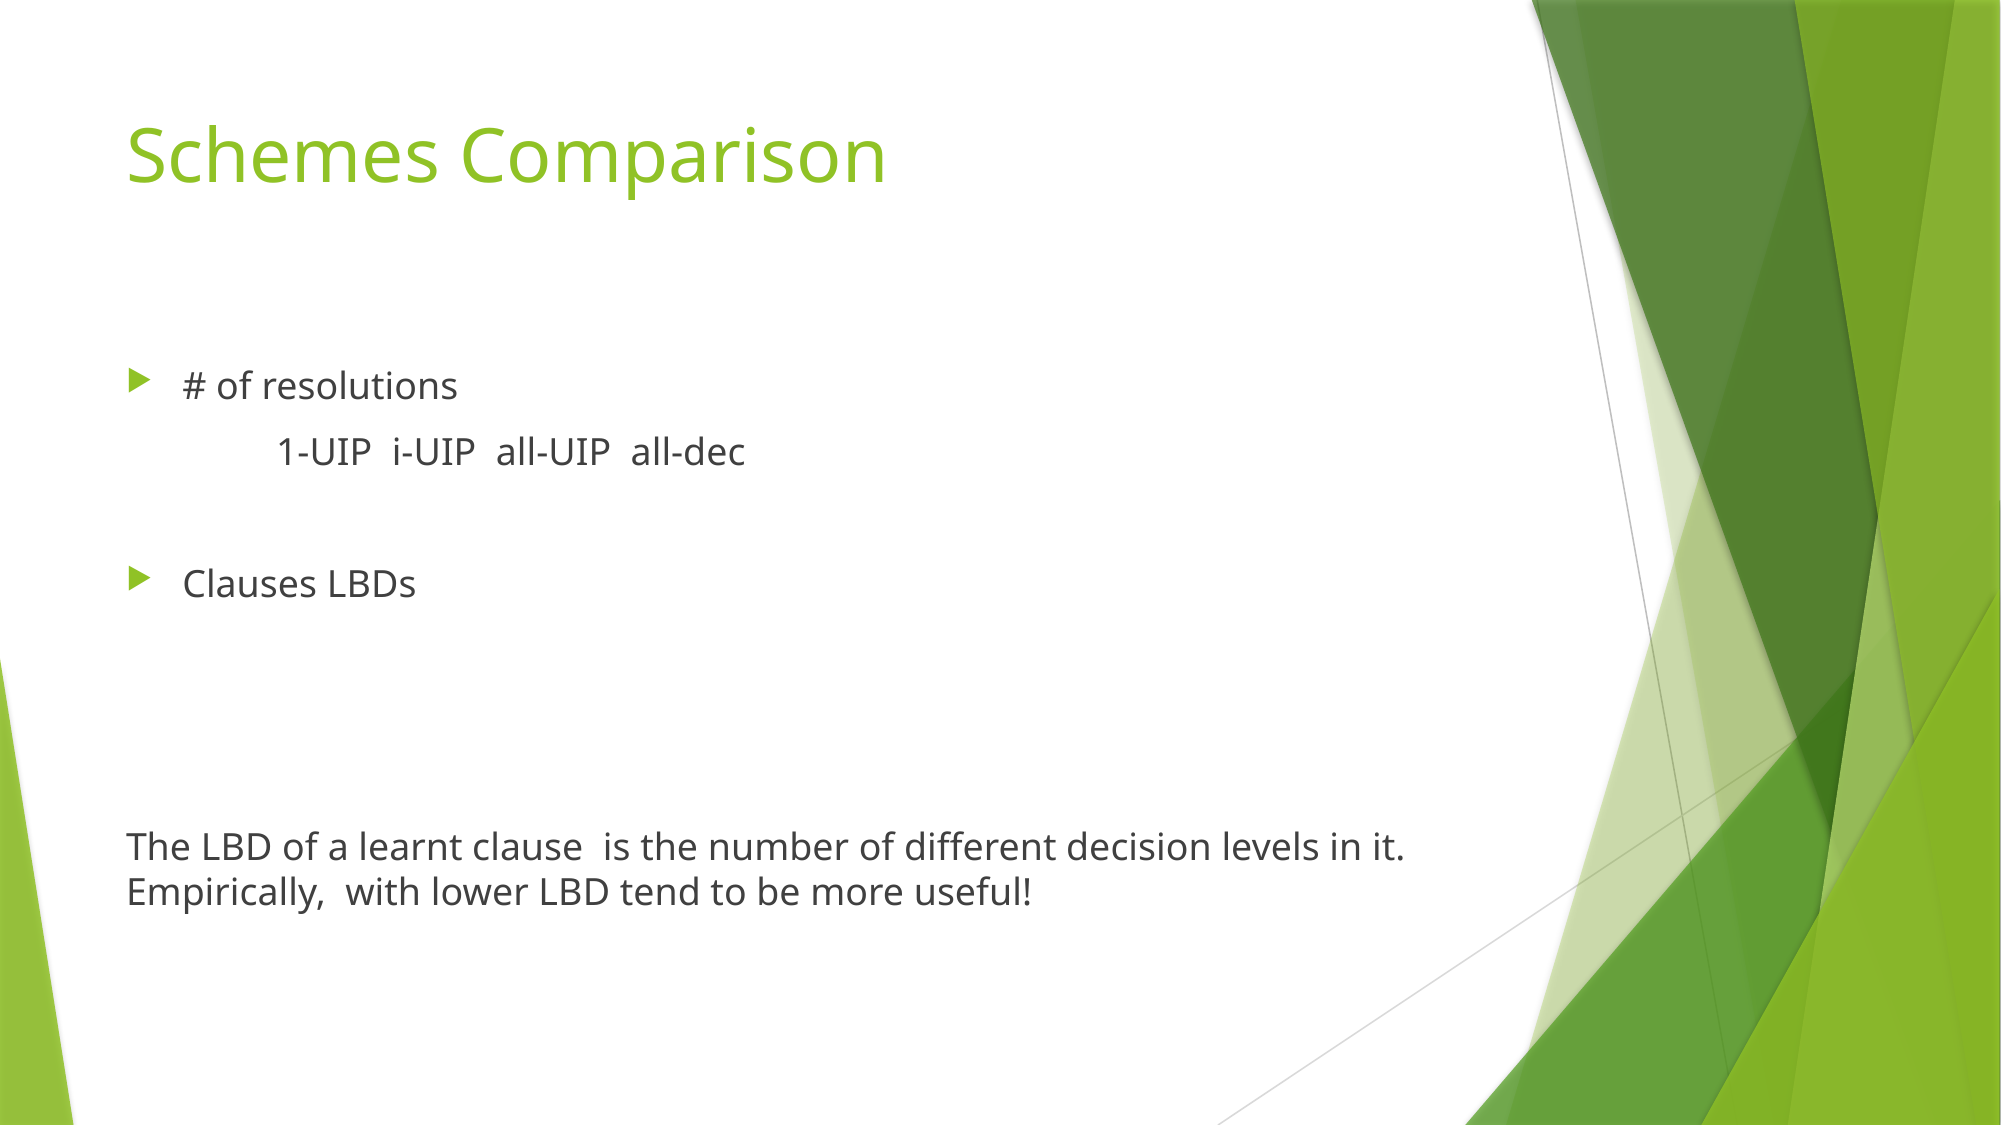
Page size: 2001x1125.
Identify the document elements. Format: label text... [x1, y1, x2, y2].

title Schemes Comparison [111, 99, 1522, 317]
